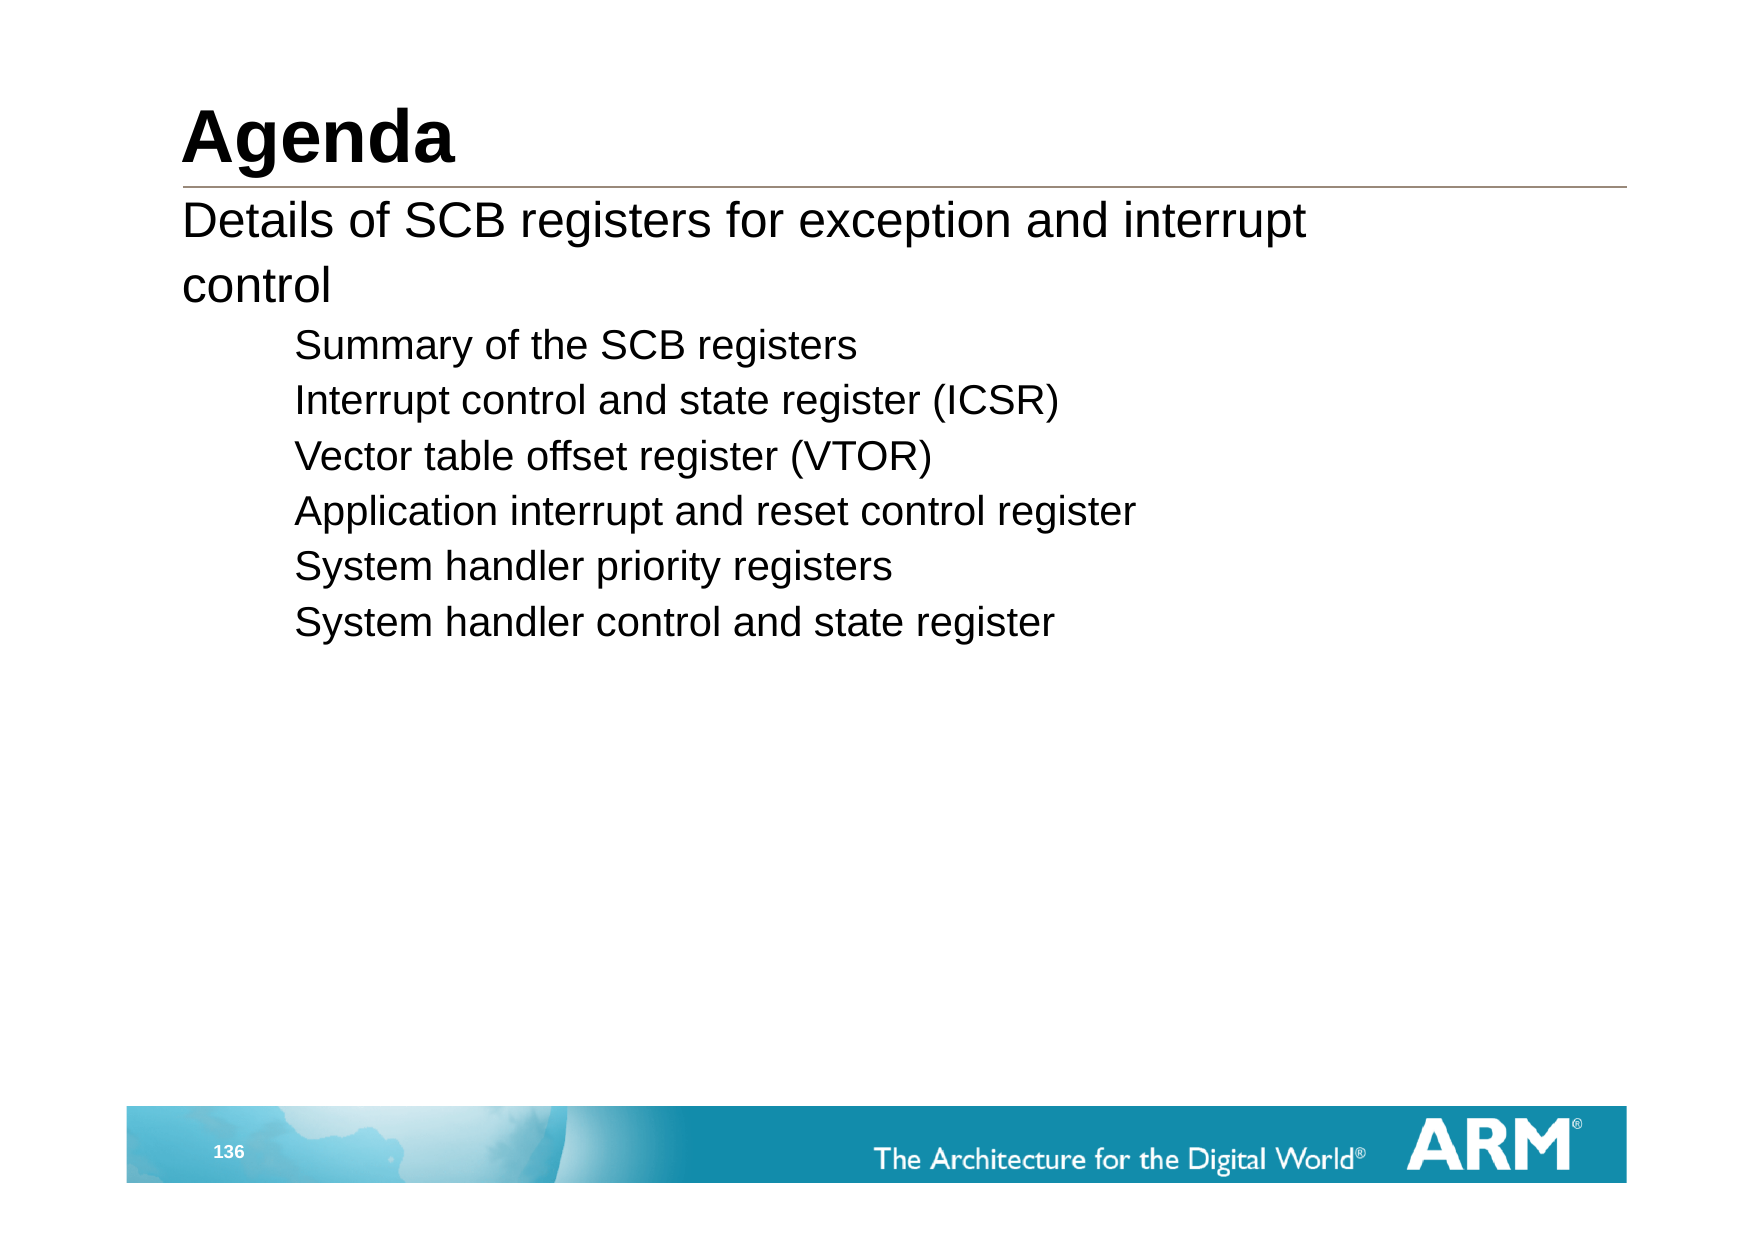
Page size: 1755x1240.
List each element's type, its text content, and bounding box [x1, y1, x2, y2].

picture [126, 1106, 1627, 1183]
slide_number 136 [198, 1139, 287, 1187]
title Agenda [180, 97, 1588, 190]
list Details of SCB registers for exception and interrupt control Summary of the SCB registers Interrupt control and state register (ICSR) Vector table offset register (VTOR) Application interrupt and reset control register System handler priority registers System handler control and state register [142, 194, 1693, 469]
